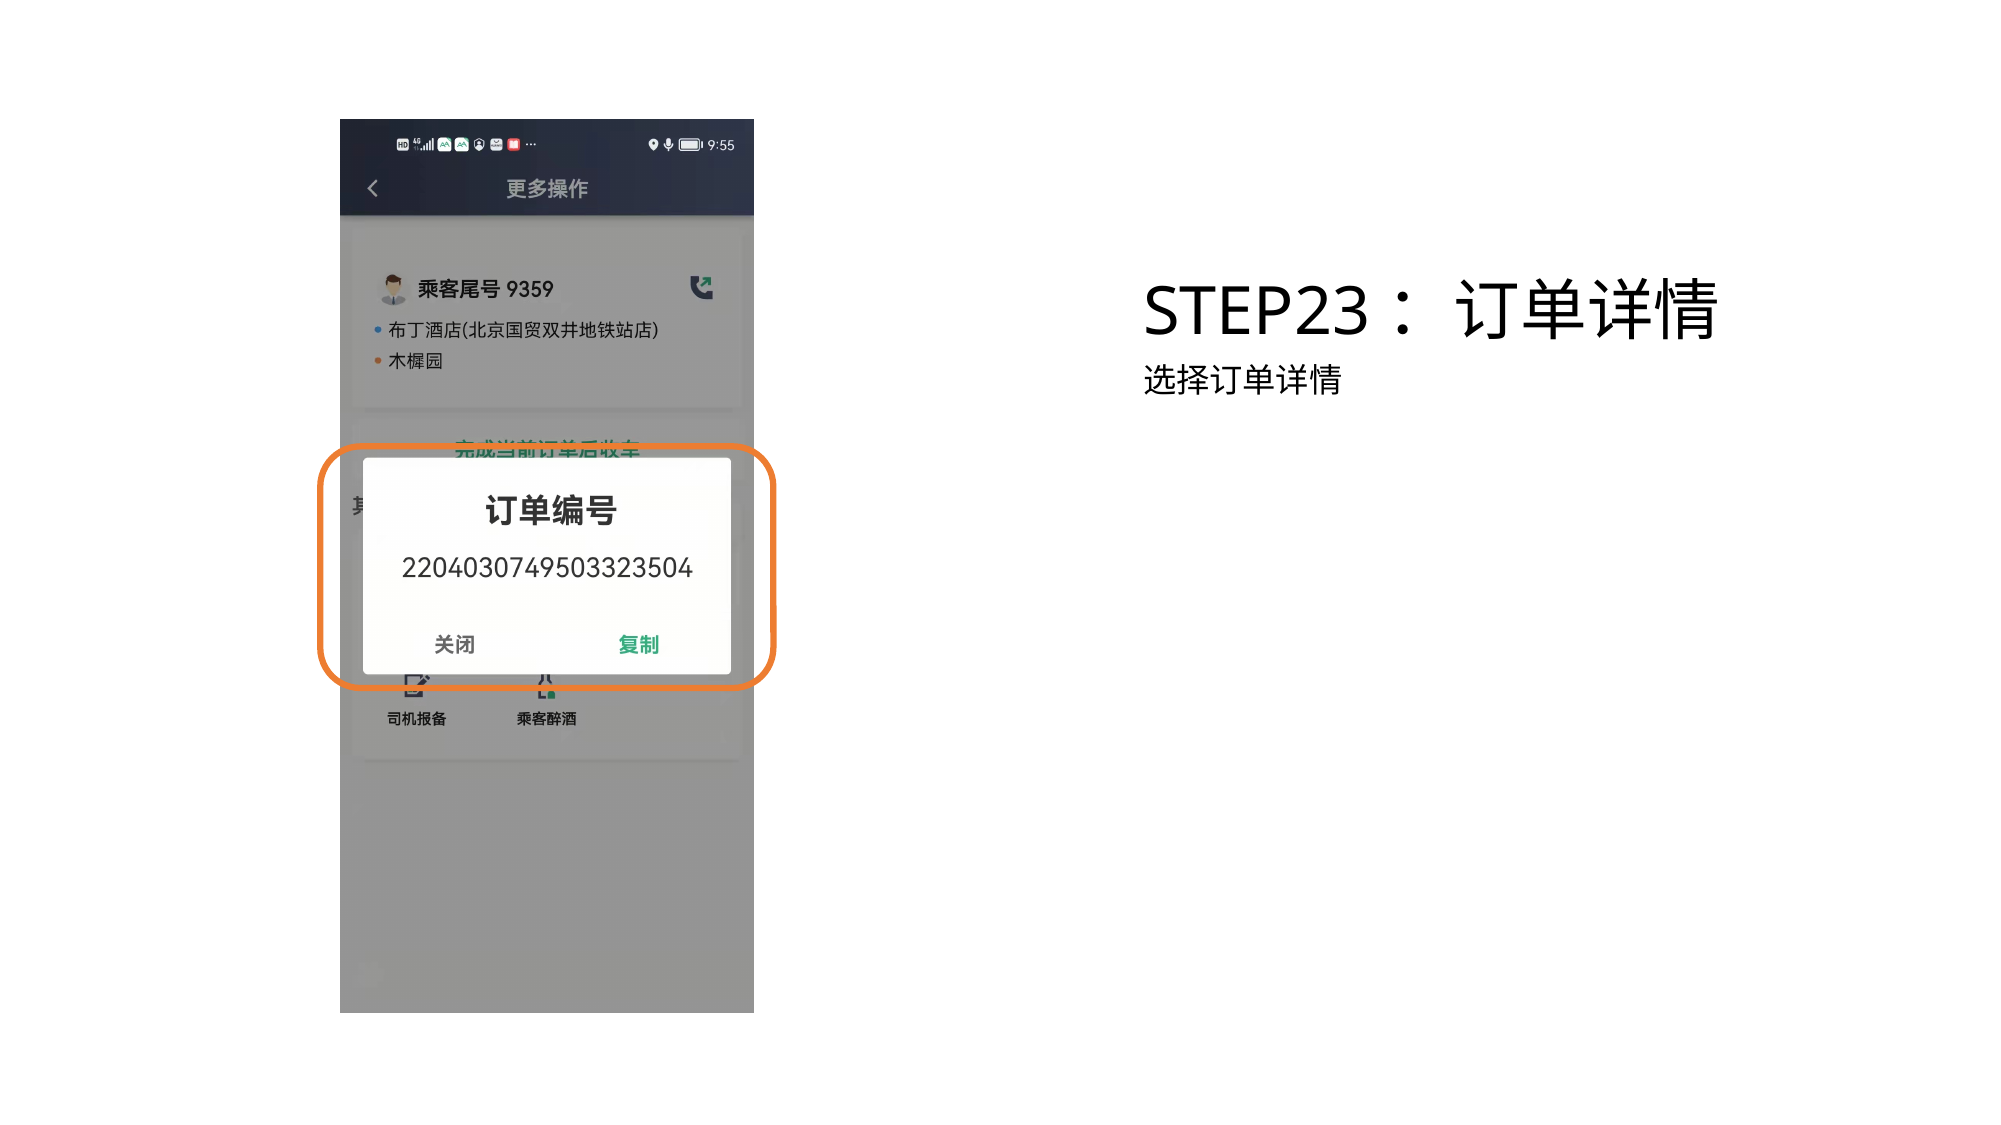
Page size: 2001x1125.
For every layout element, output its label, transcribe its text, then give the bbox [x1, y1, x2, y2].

title STEP23：订单详情 [1128, 94, 1774, 356]
list 选择订单详情 [1128, 356, 1774, 983]
text_box [754, 451, 775, 684]
text_box [319, 450, 340, 684]
picture [340, 119, 754, 1013]
